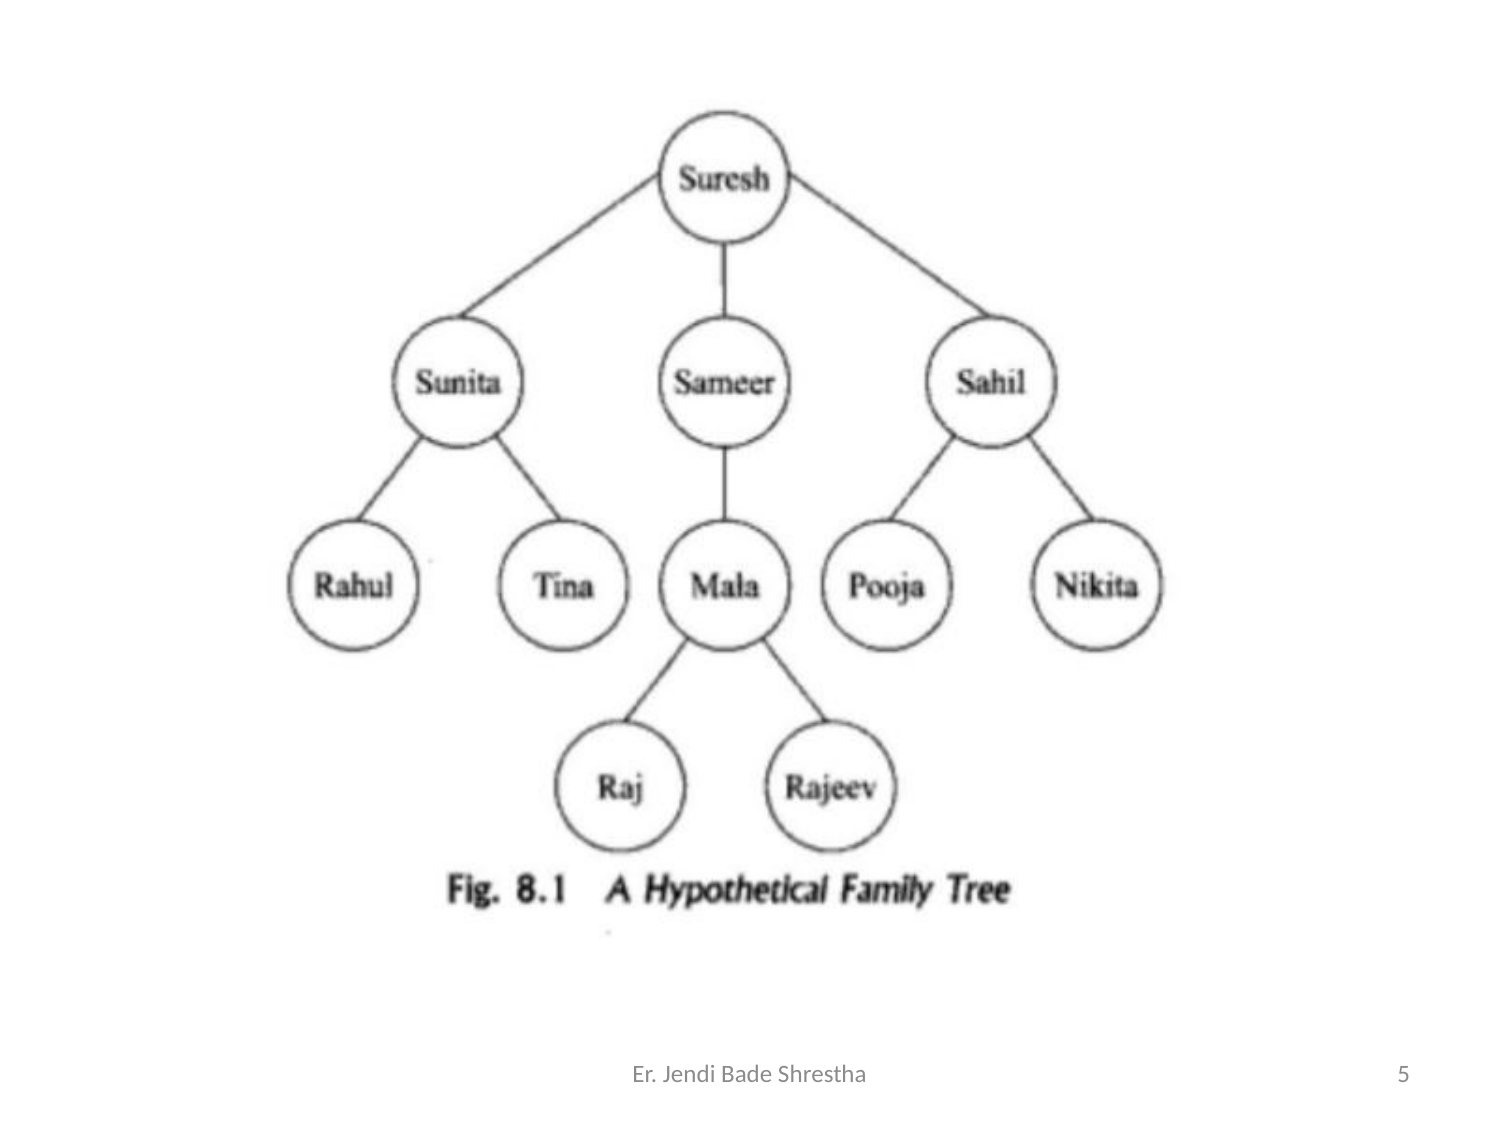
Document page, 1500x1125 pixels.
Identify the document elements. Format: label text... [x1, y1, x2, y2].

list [149, 69, 1238, 977]
footer Er. Jendi Bade Shrestha [512, 1042, 988, 1103]
slide_number 5 [1074, 1042, 1425, 1103]
